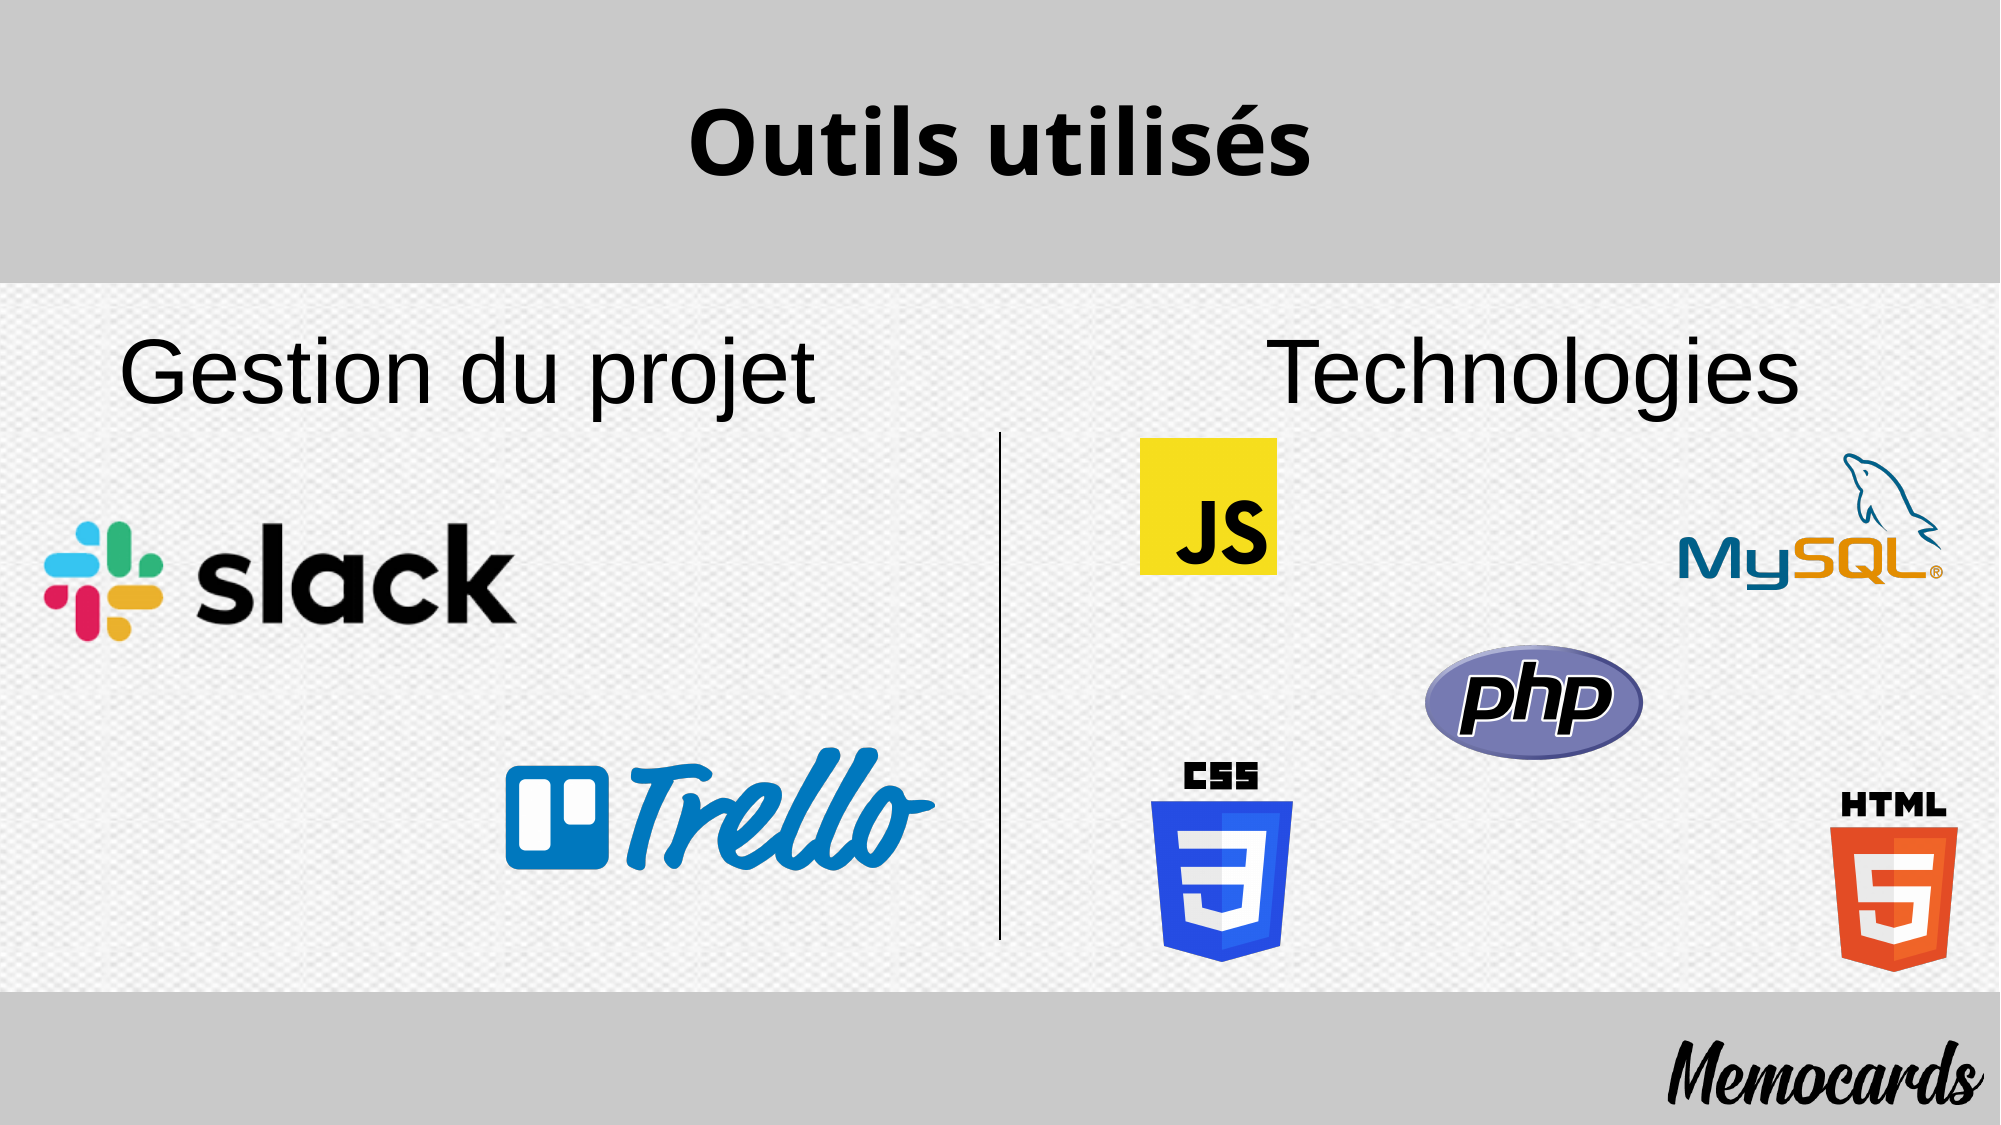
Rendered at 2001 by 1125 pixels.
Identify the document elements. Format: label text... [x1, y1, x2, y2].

text_box [0, 0, 2000, 283]
text_box [0, 1004, 2000, 1125]
picture [0, 282, 1999, 993]
text_box Outils utilisés [266, 29, 1733, 248]
picture [1665, 1031, 1984, 1114]
